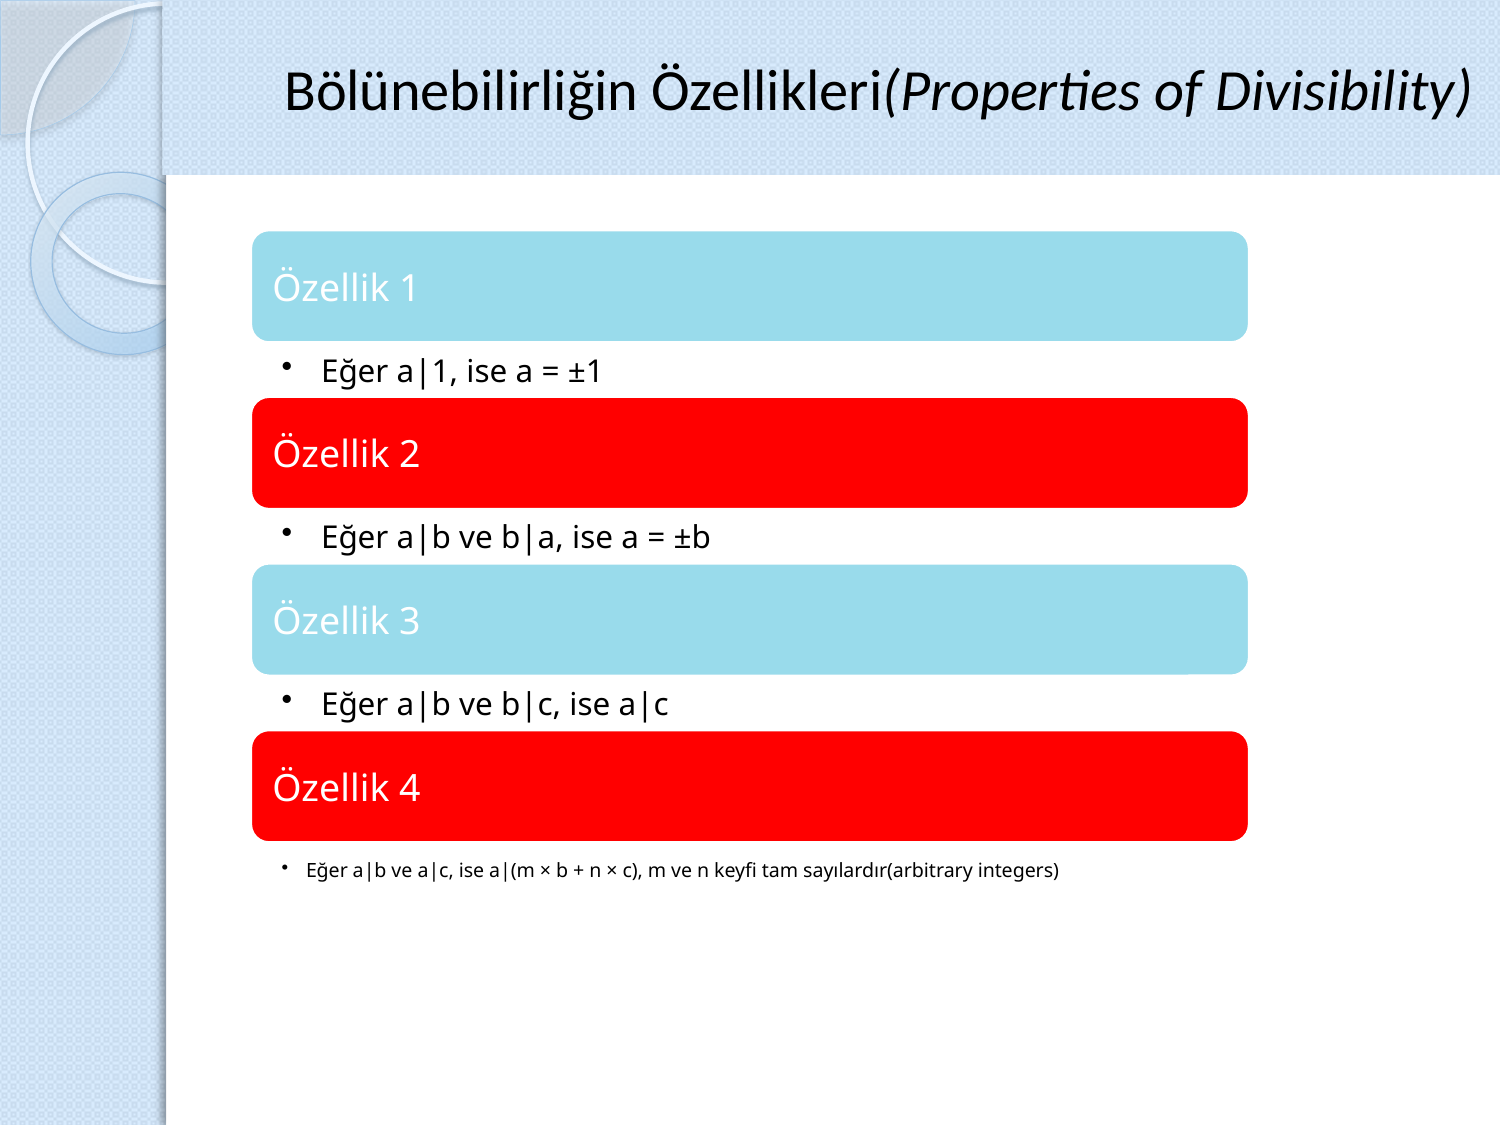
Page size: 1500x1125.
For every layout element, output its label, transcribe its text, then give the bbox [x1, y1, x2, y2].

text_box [249, 228, 1251, 897]
text_box Bölünebilirliğin Özellikleri(Properties of Divisibility) [162, 0, 1500, 175]
